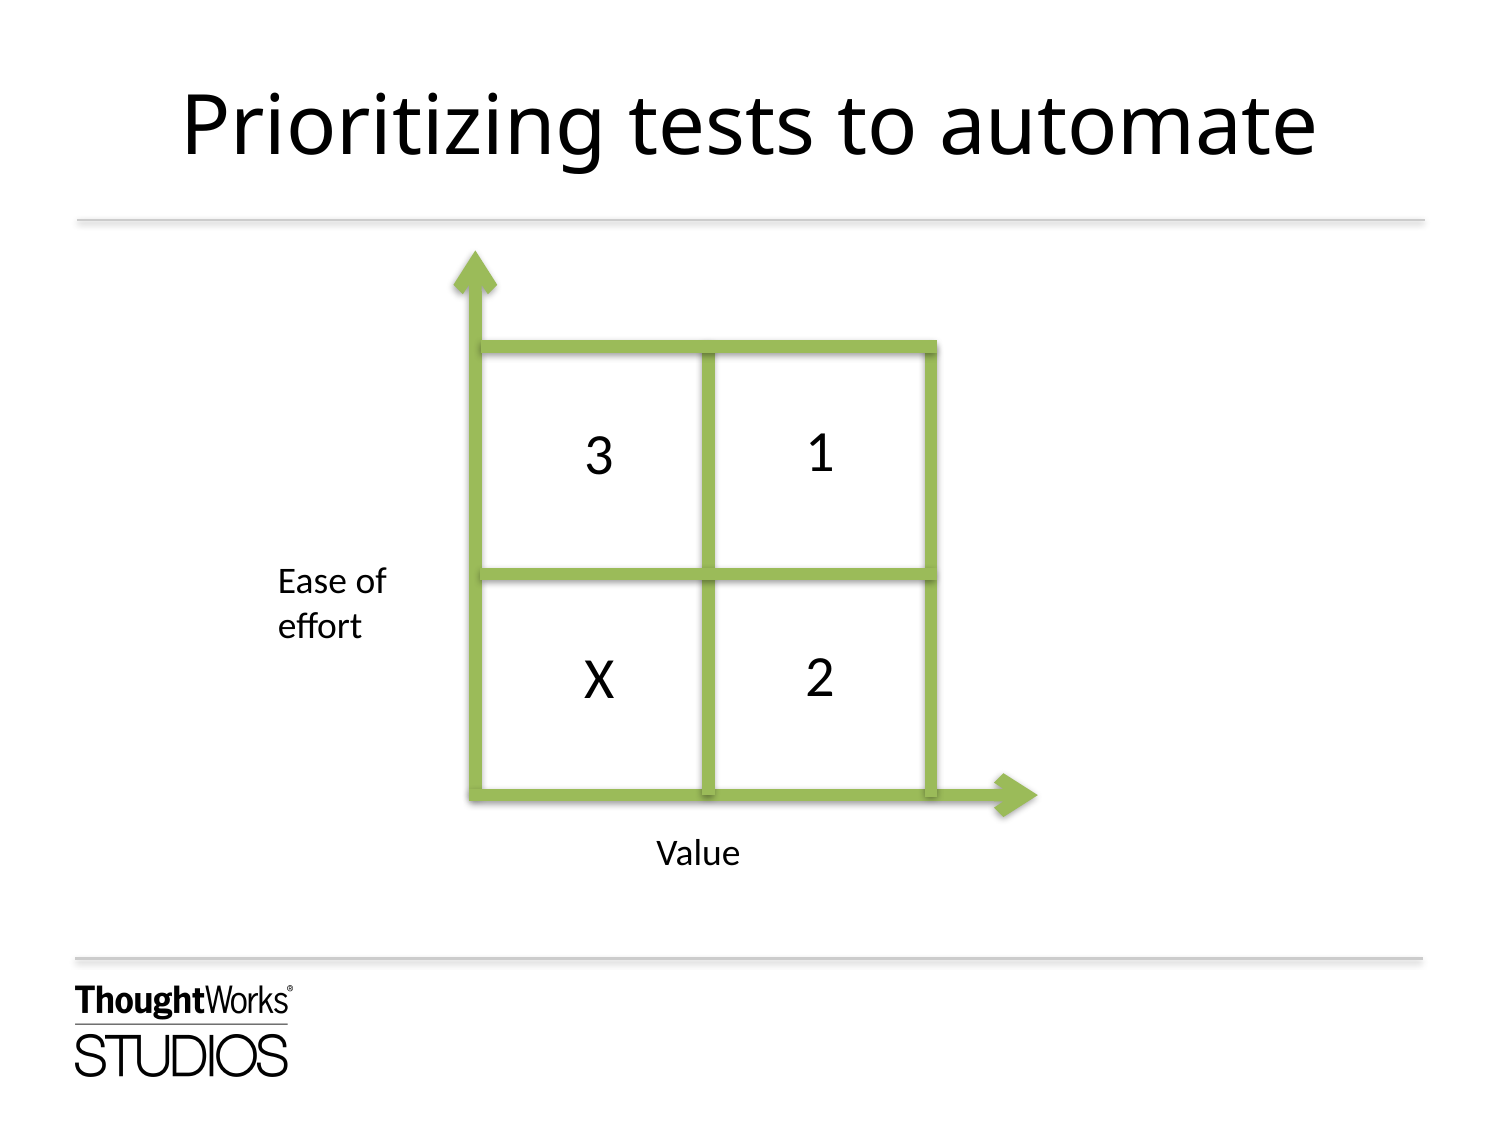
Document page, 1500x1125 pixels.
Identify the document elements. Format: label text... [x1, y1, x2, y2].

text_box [479, 340, 938, 798]
title Prioritizing tests to automate [75, 45, 1425, 197]
picture [75, 985, 293, 1077]
text_box Value [641, 820, 821, 881]
text_box Ease of effort [263, 548, 442, 654]
